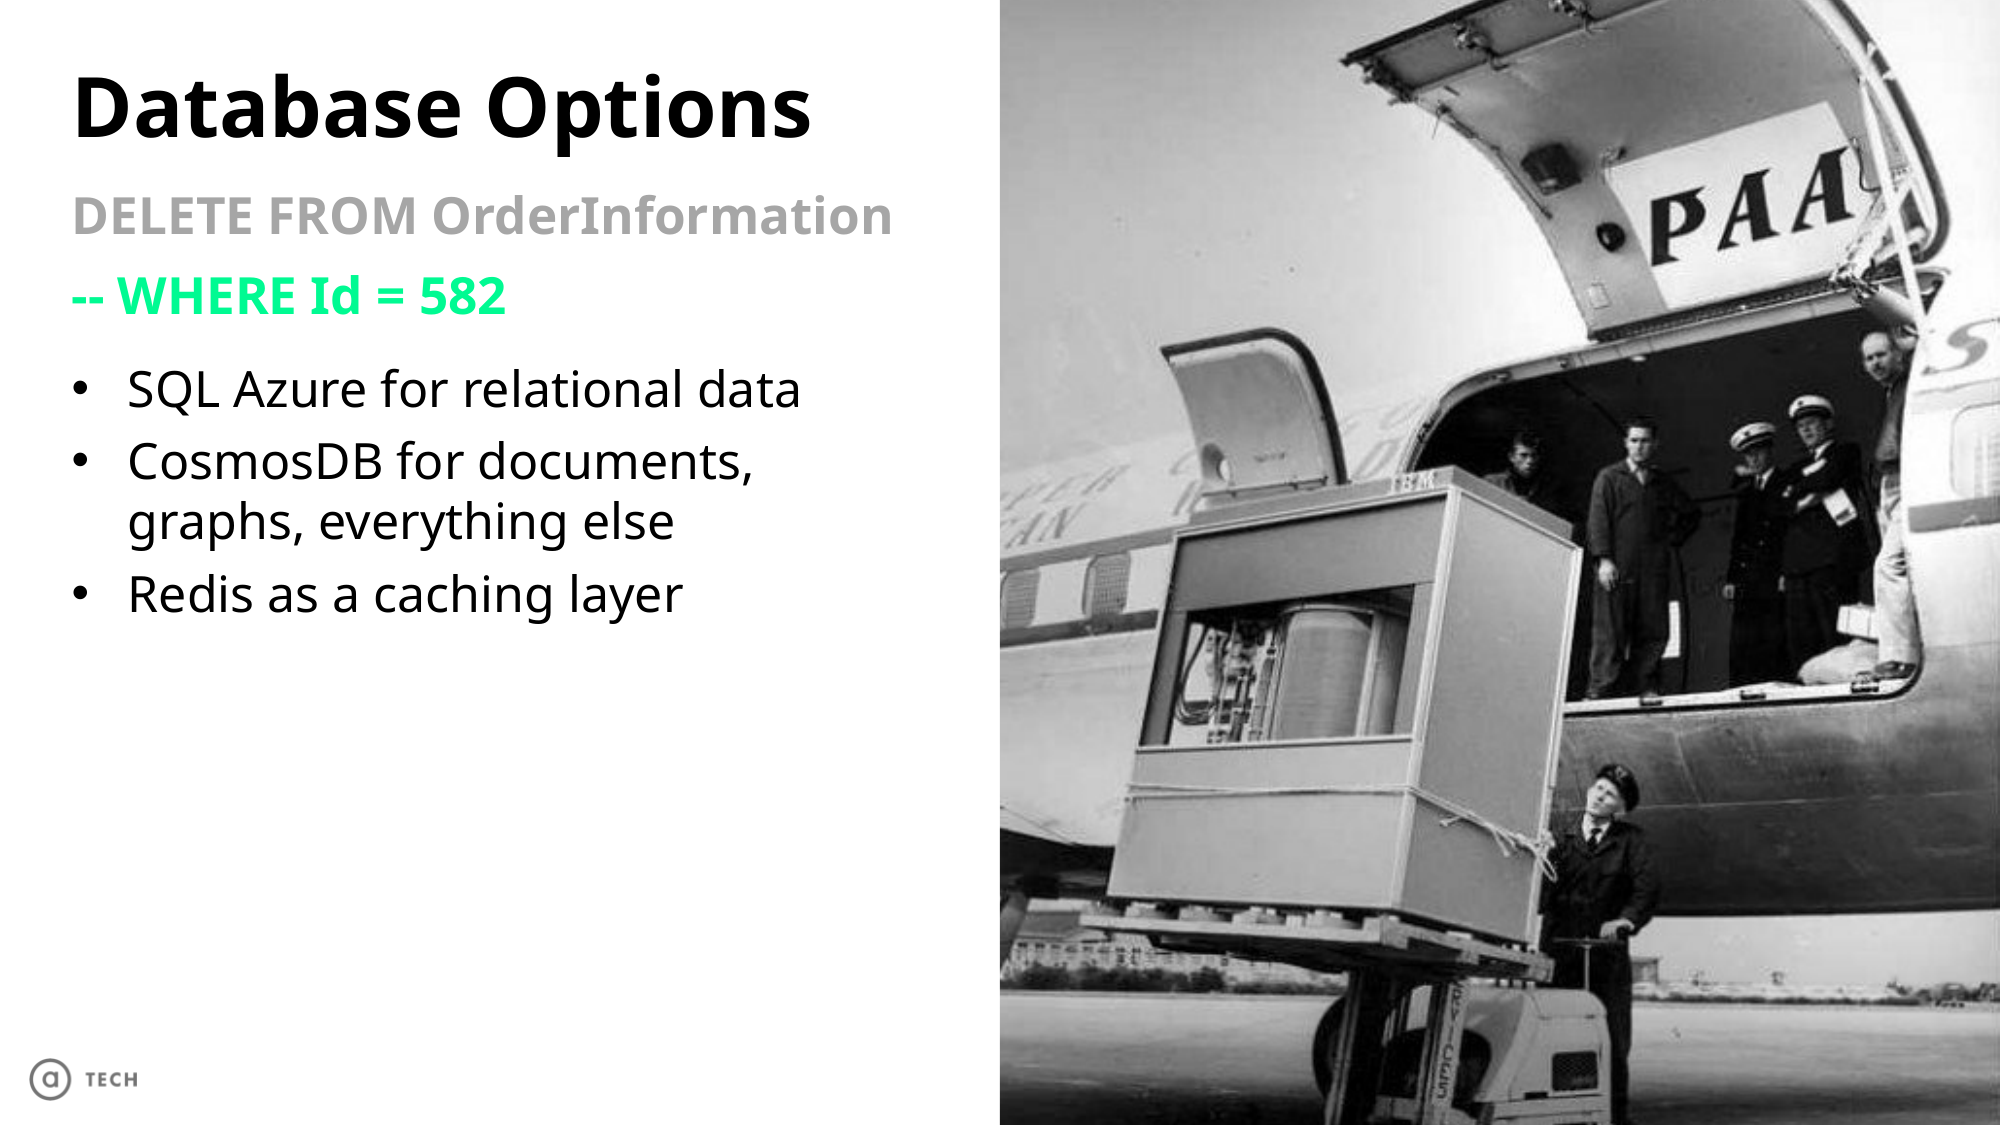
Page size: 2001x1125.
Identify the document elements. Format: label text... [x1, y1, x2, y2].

picture [999, 0, 2000, 1125]
list Database Options [56, 58, 956, 175]
list SQL Azure for relational data CosmosDB for documents, graphs, everything else Redis as a caching layer [56, 349, 956, 997]
list DELETE FROM OrderInformation -- WHERE Id = 582 [56, 175, 956, 336]
